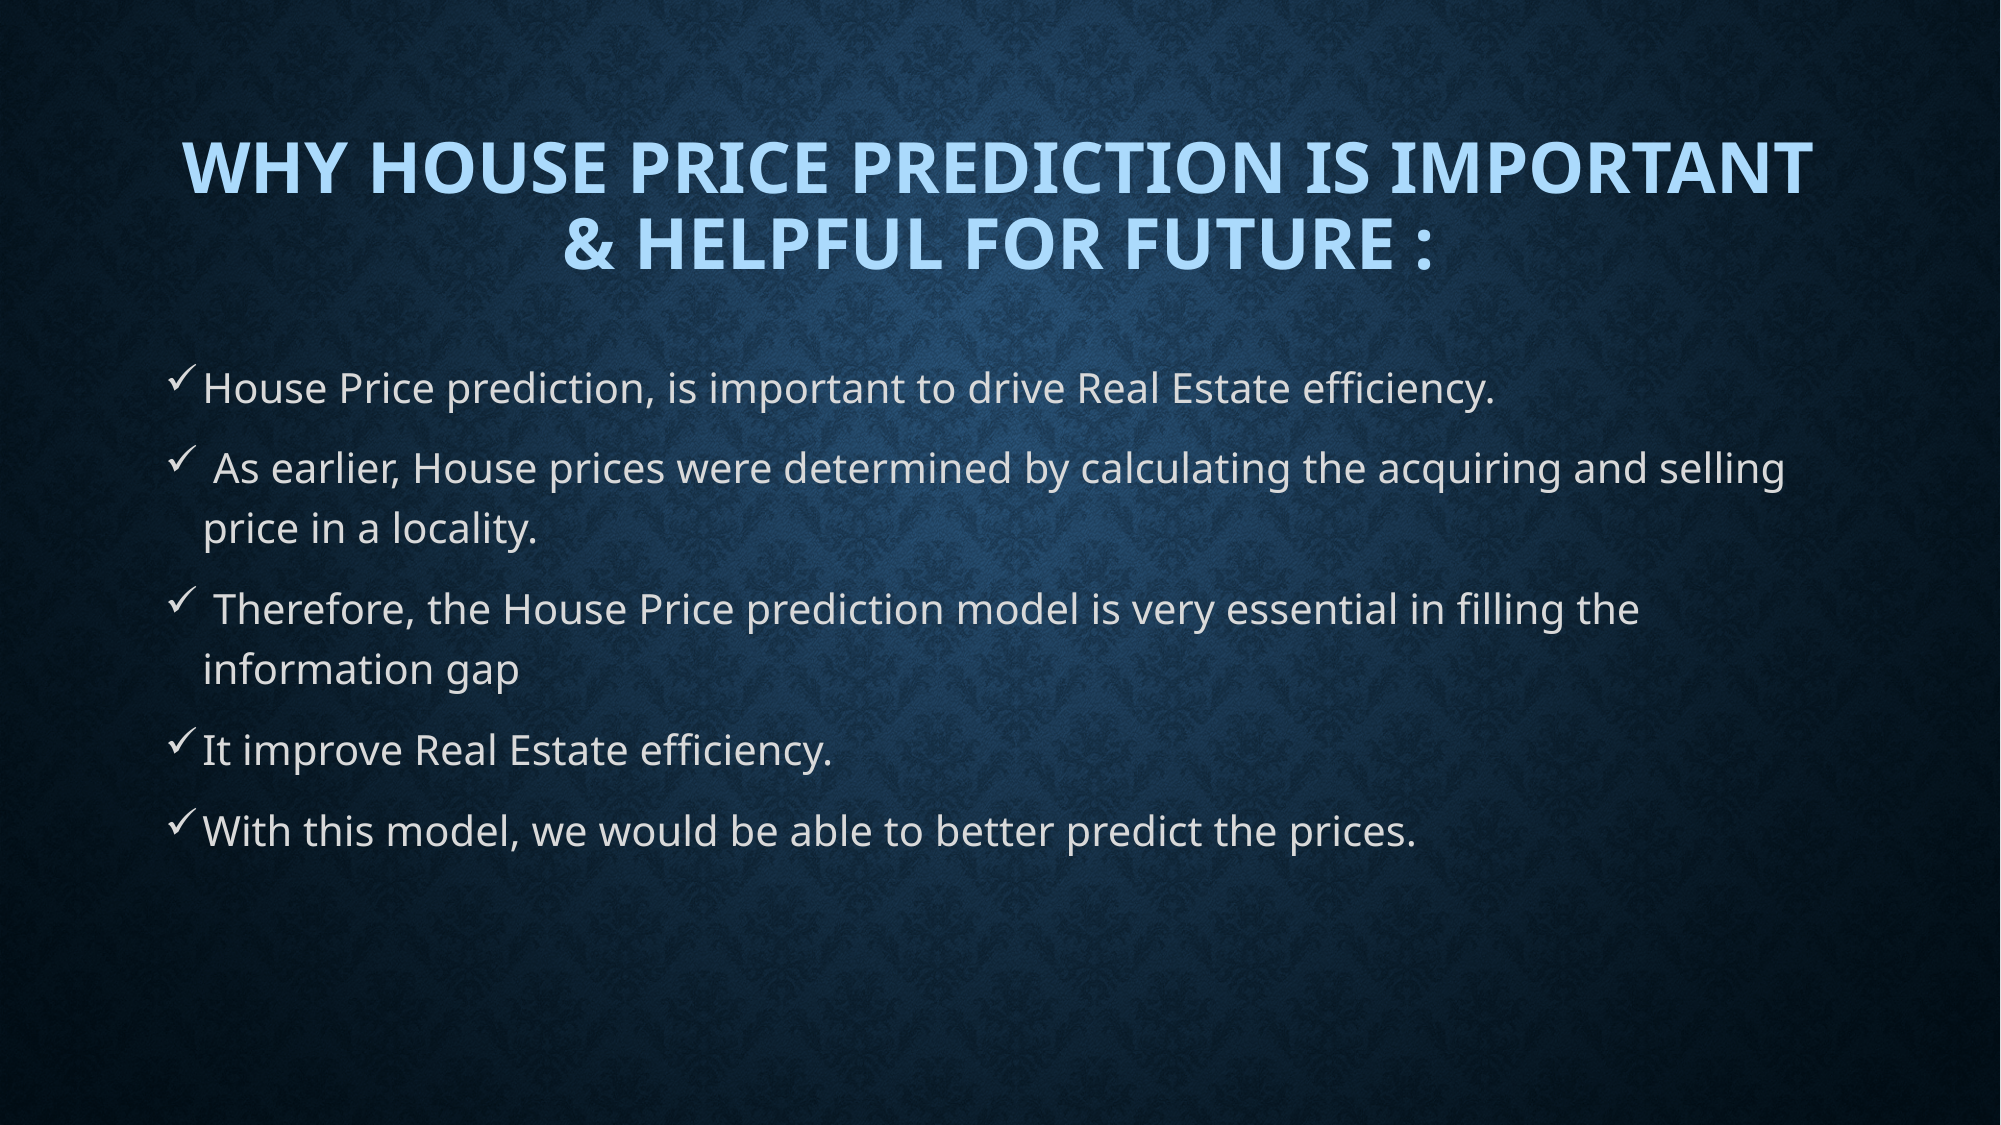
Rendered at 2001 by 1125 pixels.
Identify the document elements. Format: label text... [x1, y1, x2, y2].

title Why house price prediction is important & helpful for future : [149, 99, 1849, 318]
list House Price prediction, is important to drive Real Estate efficiency. As earlier, House prices were determined by calculating the acquiring and selling price in a locality. Therefore, the House Price prediction model is very essential in filling the information gap It improve Real Estate efficiency. With this model, we would be able to better predict the prices. [149, 343, 1849, 950]
